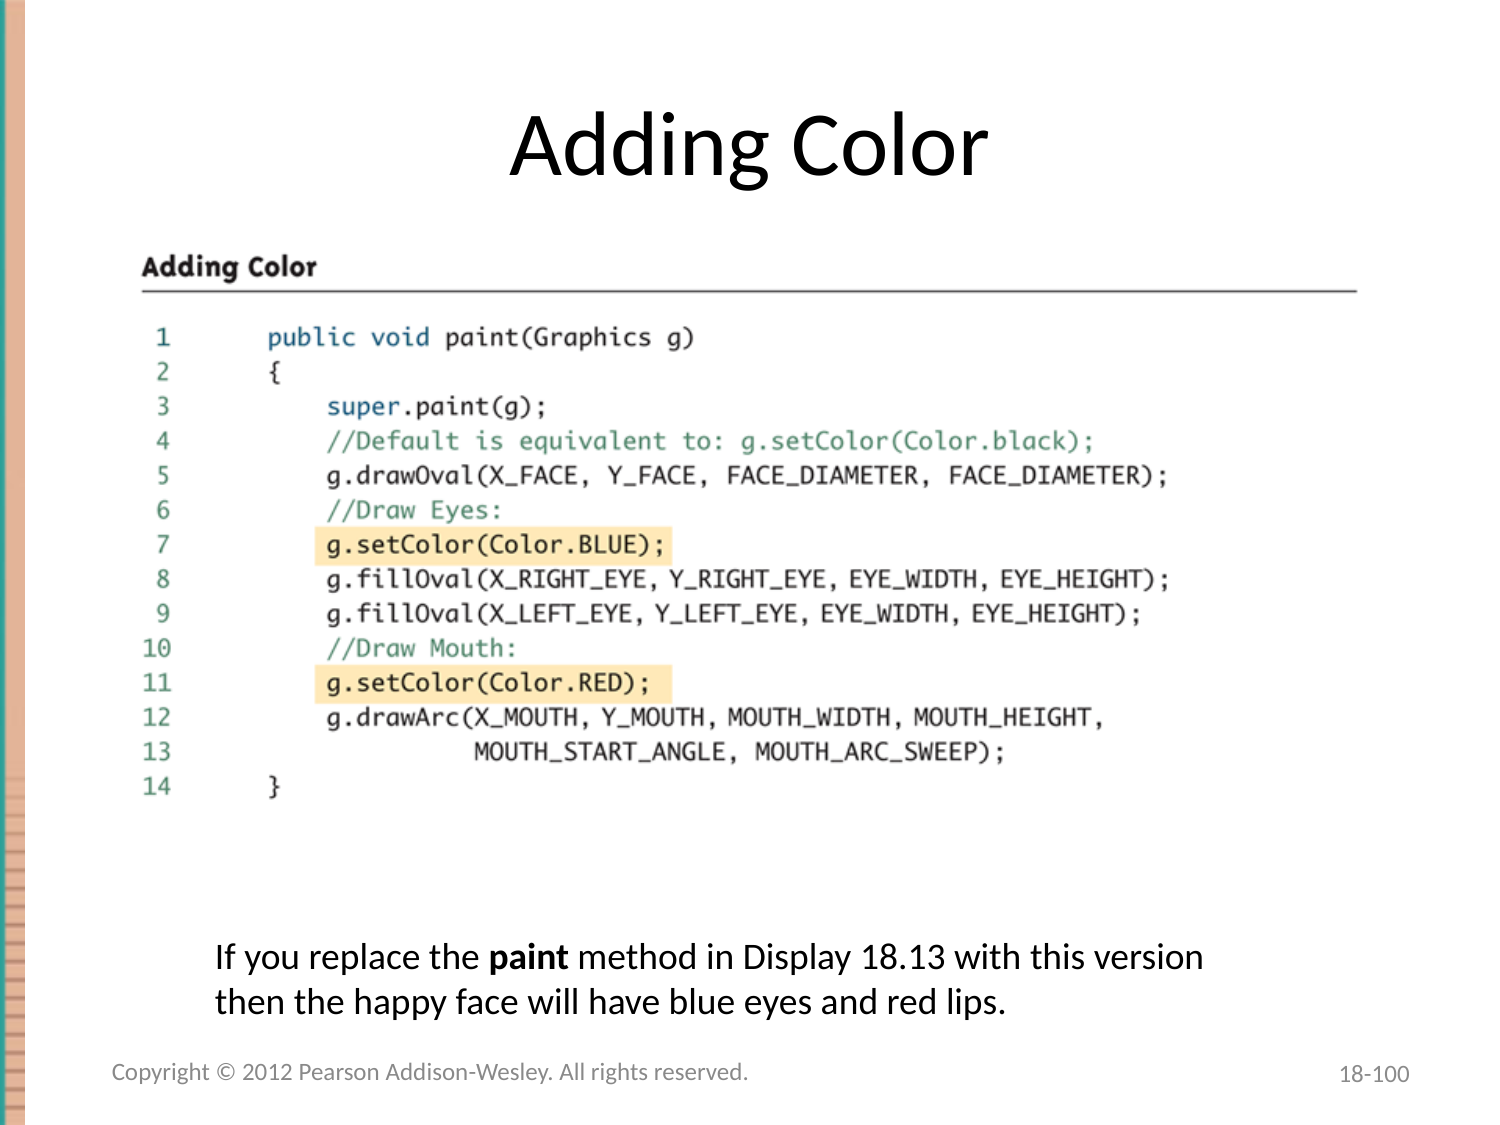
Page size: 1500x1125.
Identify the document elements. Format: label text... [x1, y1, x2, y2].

slide_number 18-100 [1074, 1042, 1425, 1103]
picture [110, 236, 1390, 889]
text_box If you replace the paint method in Display 18.13 with this version then the happy face will have blue eyes and red lips. [199, 924, 1250, 1030]
footer Copyright © 2012 Pearson Addison-Wesley. All rights reserved. [75, 1040, 788, 1100]
picture [0, 0, 25, 1125]
title Adding Color [74, 44, 1426, 233]
